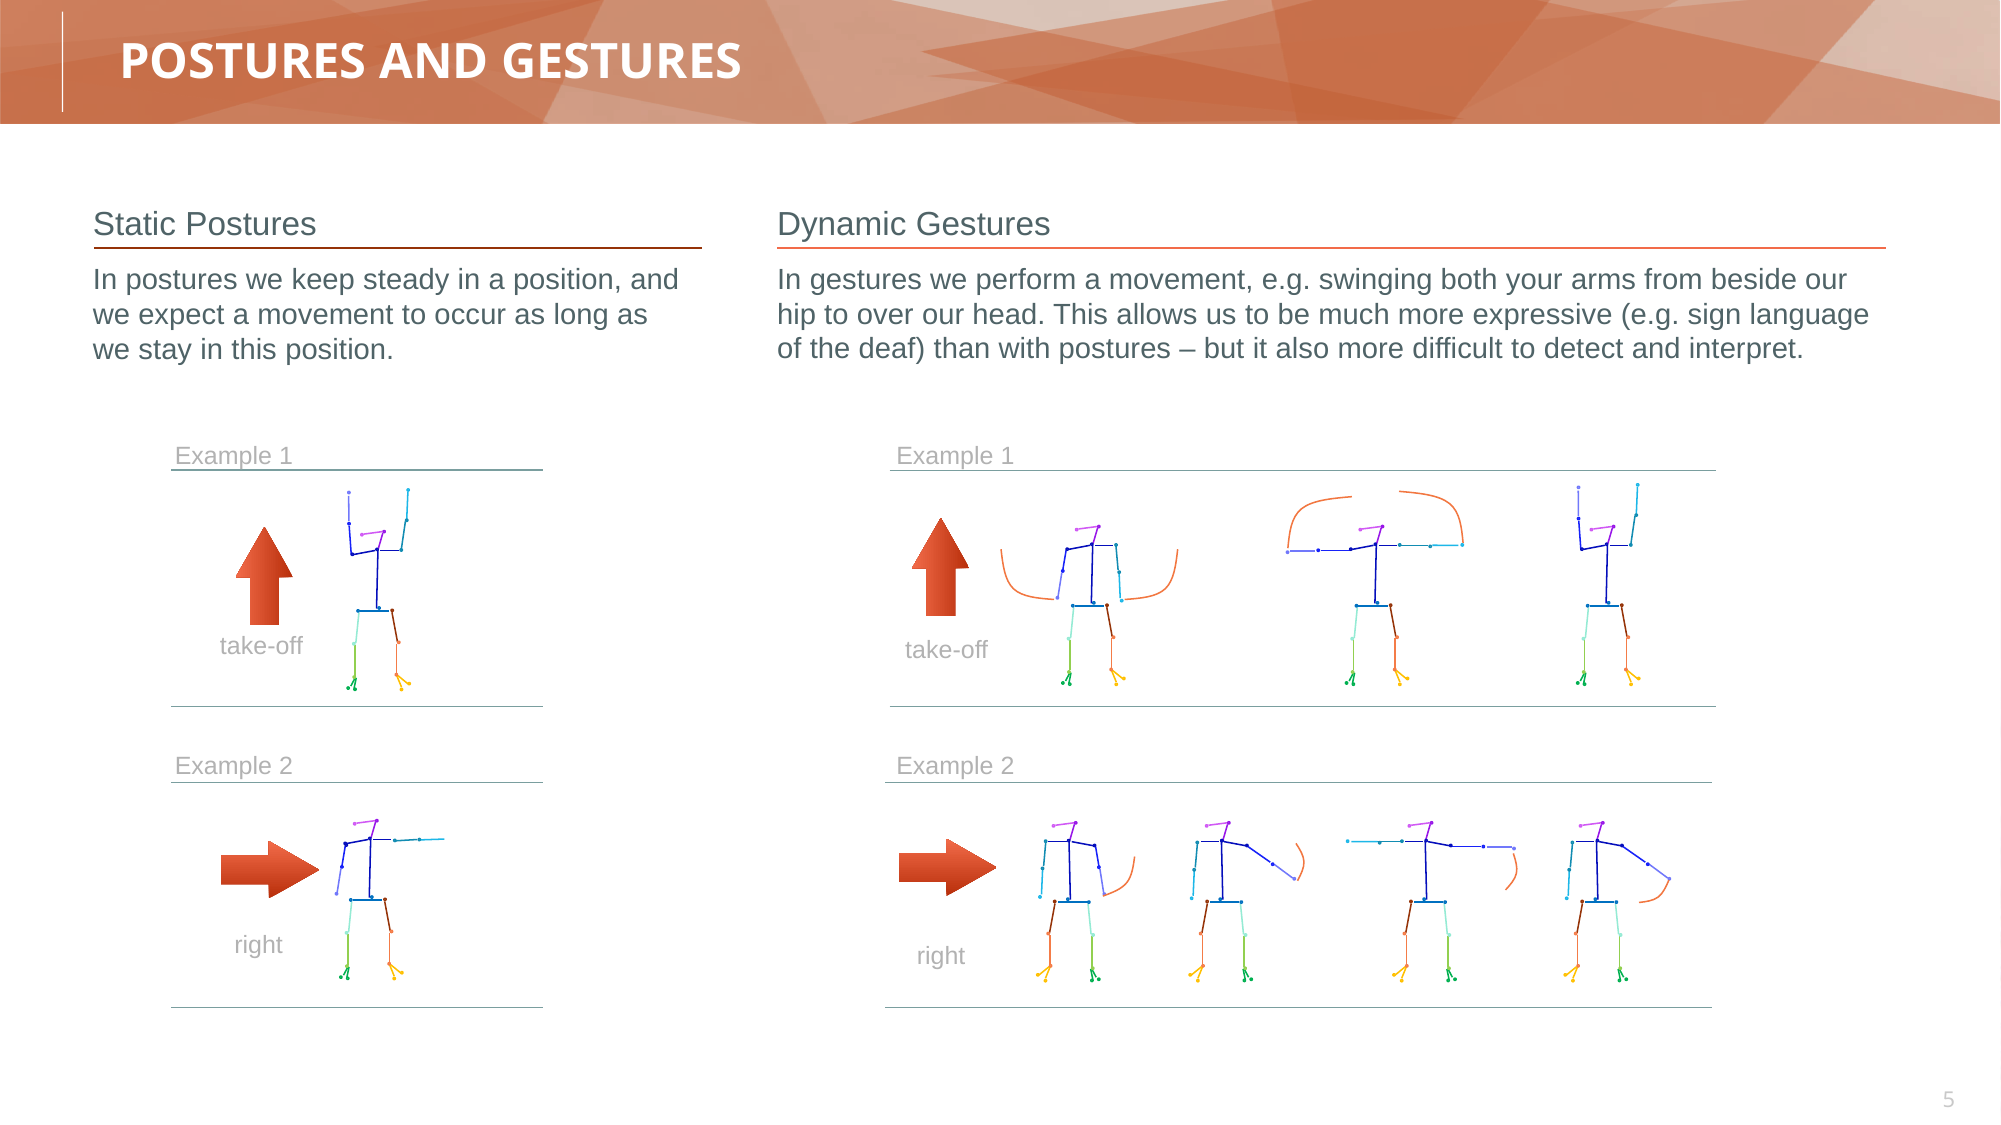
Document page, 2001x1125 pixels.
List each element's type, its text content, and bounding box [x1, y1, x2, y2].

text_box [1068, 672, 1072, 684]
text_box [1205, 821, 1231, 842]
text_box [1191, 966, 1202, 976]
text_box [1242, 968, 1246, 980]
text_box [397, 675, 409, 684]
text_box Static Postures [93, 202, 328, 240]
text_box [1247, 846, 1271, 863]
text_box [1617, 968, 1621, 980]
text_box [1201, 903, 1208, 934]
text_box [1090, 968, 1094, 980]
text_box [384, 901, 391, 931]
text_box take-off [196, 629, 328, 660]
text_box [1394, 966, 1406, 976]
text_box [1087, 903, 1092, 935]
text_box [1587, 545, 1604, 550]
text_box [355, 612, 360, 644]
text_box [1627, 670, 1638, 679]
text_box [221, 841, 320, 899]
slide_number ‹#› [1488, 1088, 1955, 1112]
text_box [348, 901, 352, 933]
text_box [1395, 670, 1407, 679]
text_box [1125, 549, 1178, 600]
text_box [1099, 868, 1105, 895]
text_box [341, 845, 346, 868]
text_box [1566, 966, 1577, 976]
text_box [1081, 841, 1094, 846]
text_box Example 1 [896, 439, 1030, 470]
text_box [1043, 841, 1047, 867]
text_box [1606, 841, 1621, 846]
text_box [1049, 903, 1056, 934]
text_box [1576, 903, 1583, 934]
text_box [1649, 864, 1668, 879]
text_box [1062, 550, 1067, 572]
text_box [1295, 843, 1304, 881]
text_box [1234, 841, 1246, 846]
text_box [346, 839, 367, 844]
text_box [1505, 853, 1517, 890]
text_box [391, 612, 398, 642]
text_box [346, 966, 350, 978]
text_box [1376, 536, 1382, 544]
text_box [378, 541, 384, 549]
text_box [1630, 517, 1636, 546]
text_box In gestures we perform a movement, e.g. swinging both your arms from beside our hip to over our head. This allows us to be much more expressive (e.g. sign language of the deaf) than with postures – but it also more difficult to detect and interpret. [777, 259, 1886, 403]
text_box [1390, 606, 1397, 637]
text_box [1351, 545, 1373, 550]
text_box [390, 964, 401, 974]
text_box right [209, 928, 309, 959]
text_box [1607, 536, 1613, 544]
text_box Dynamic Gestures [777, 201, 1069, 240]
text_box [1274, 864, 1293, 879]
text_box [1106, 606, 1113, 637]
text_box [1052, 821, 1078, 842]
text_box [1583, 672, 1587, 684]
text_box [912, 517, 970, 616]
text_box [1078, 526, 1098, 530]
text_box Example 2 [174, 748, 309, 780]
text_box [1399, 491, 1464, 543]
text_box [235, 526, 294, 625]
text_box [1095, 846, 1100, 868]
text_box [1070, 607, 1074, 639]
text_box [1405, 903, 1412, 934]
text_box In postures we keep steady in a position, and we expect a movement to occur as long as we stay in this position. [93, 260, 689, 406]
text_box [1579, 821, 1605, 841]
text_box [356, 820, 376, 824]
text_box [1287, 496, 1352, 549]
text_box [1622, 846, 1646, 863]
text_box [400, 521, 406, 551]
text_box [1578, 520, 1582, 551]
text_box right [892, 939, 990, 970]
text_box [1639, 887, 1666, 903]
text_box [1361, 526, 1381, 530]
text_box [1585, 607, 1589, 639]
text_box [898, 838, 997, 897]
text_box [1435, 841, 1450, 846]
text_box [1112, 670, 1123, 679]
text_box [1068, 545, 1089, 550]
text_box Example 1 [174, 439, 309, 469]
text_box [1240, 903, 1244, 935]
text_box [1115, 545, 1119, 571]
picture [0, 0, 2001, 1125]
title POSTURES AND GESTURES [104, 22, 1970, 101]
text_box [336, 868, 342, 895]
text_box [1408, 821, 1433, 841]
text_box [1353, 607, 1358, 639]
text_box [1057, 572, 1062, 599]
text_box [1593, 526, 1613, 530]
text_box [1038, 966, 1050, 976]
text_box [363, 531, 383, 535]
text_box [1109, 856, 1135, 894]
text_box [353, 677, 357, 689]
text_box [1446, 968, 1450, 980]
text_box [348, 525, 352, 556]
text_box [357, 550, 374, 555]
text_box [1001, 549, 1052, 600]
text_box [370, 831, 376, 838]
text_box take-off [885, 633, 1009, 664]
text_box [1615, 903, 1619, 935]
text_box Example 2 [896, 748, 1030, 780]
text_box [1621, 606, 1628, 637]
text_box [1443, 903, 1448, 935]
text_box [1092, 536, 1098, 544]
